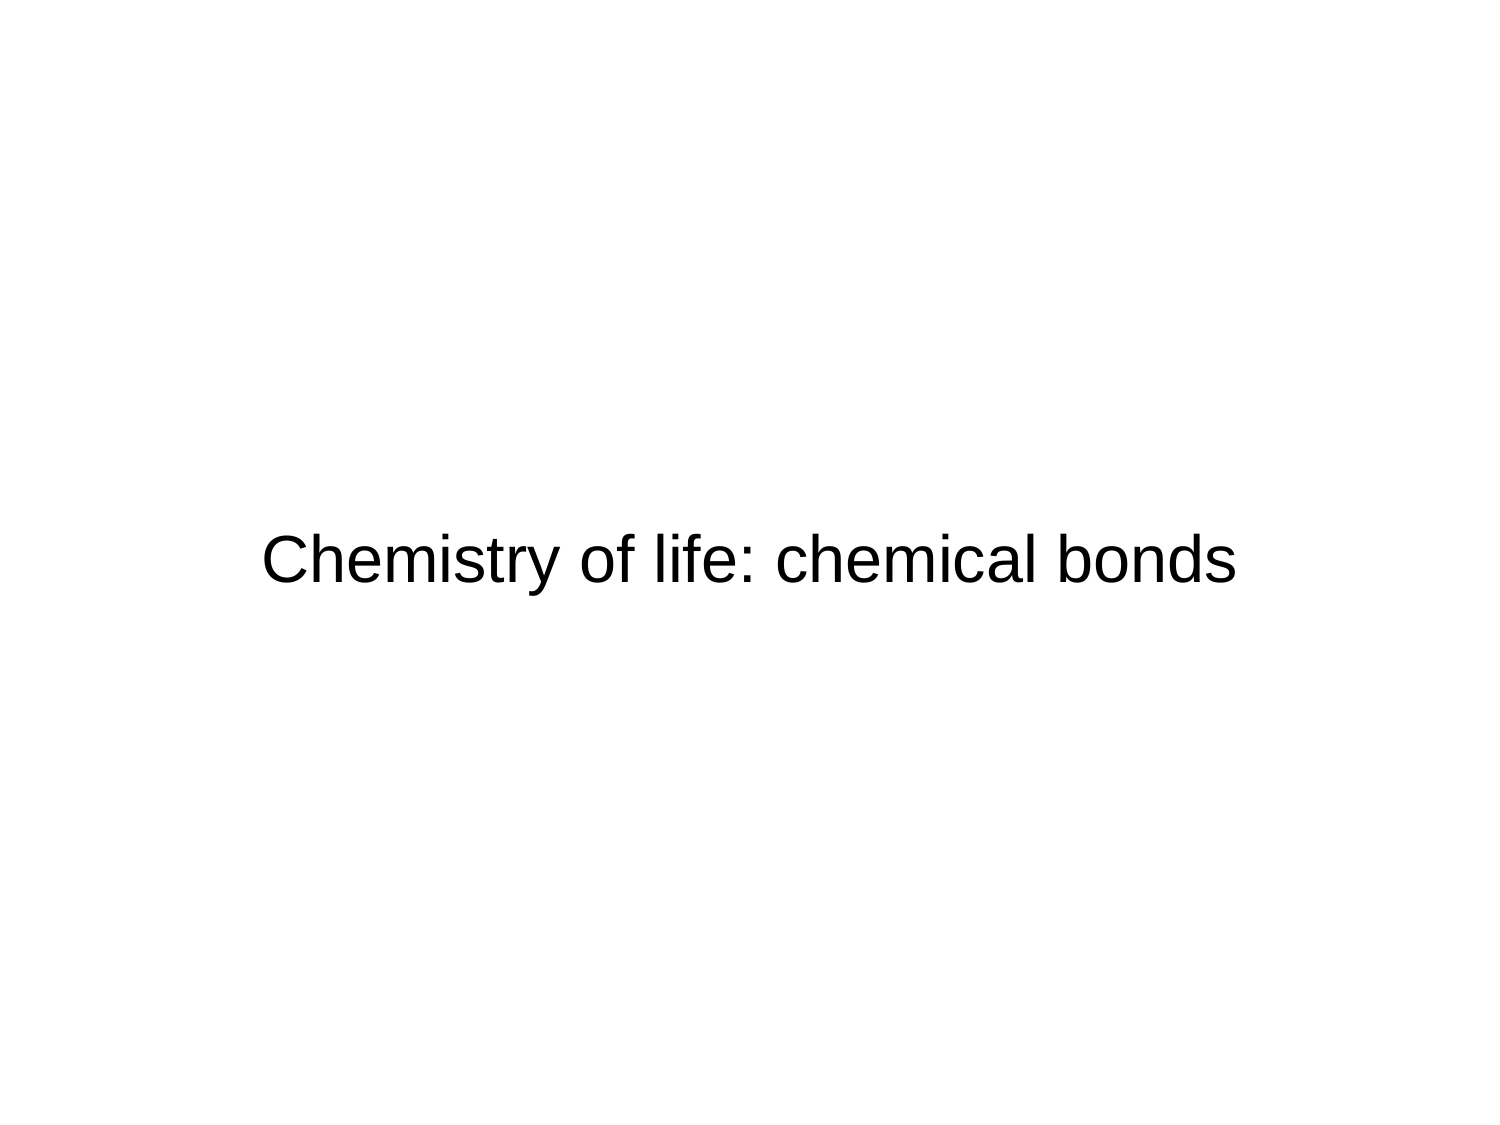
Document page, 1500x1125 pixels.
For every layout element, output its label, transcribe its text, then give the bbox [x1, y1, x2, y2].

text_box Chemistry of life: chemical bonds [74, 462, 1425, 650]
